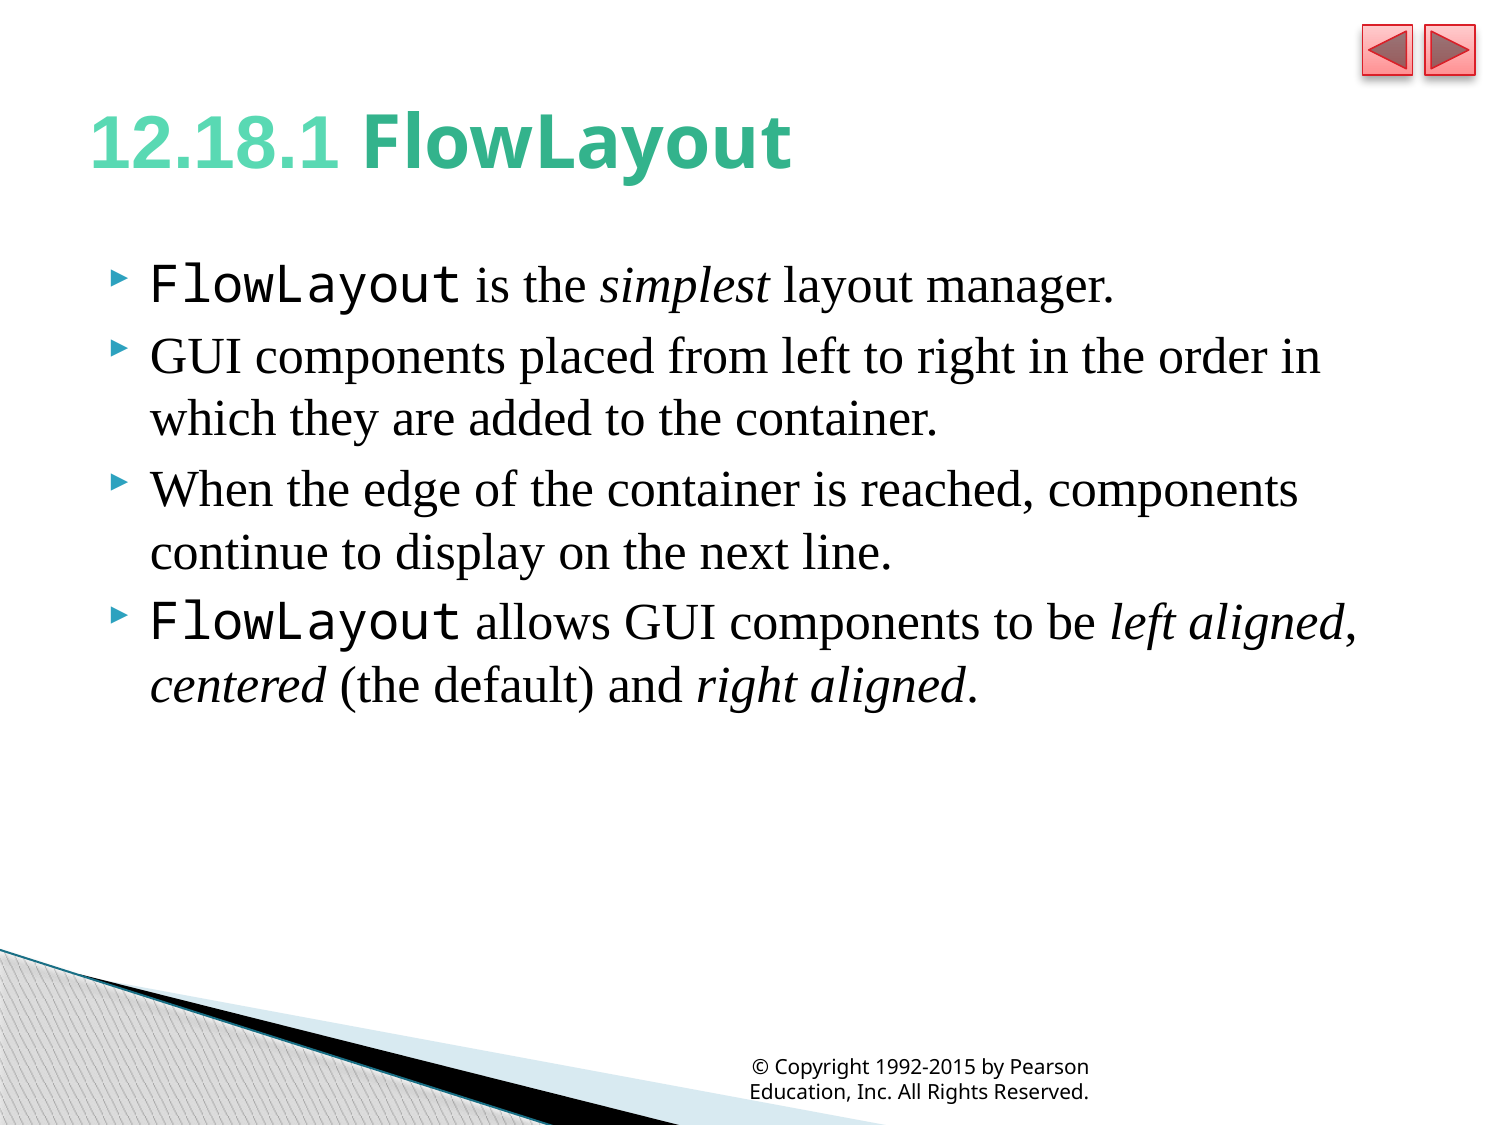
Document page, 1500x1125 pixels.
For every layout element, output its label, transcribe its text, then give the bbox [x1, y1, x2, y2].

footer © Copyright 1992-2015 by Pearson Education, Inc. All Rights Reserved. [650, 1051, 1105, 1112]
title 12.18.1 FlowLayout [75, 45, 1425, 233]
list FlowLayout is the simplest layout manager. GUI components placed from left to right in the order in which they are added to the container. When the edge of the container is reached, components continue to display on the next line. FlowLayout allows GUI components to be left aligned, centered (the default) and right aligned. [75, 242, 1425, 986]
